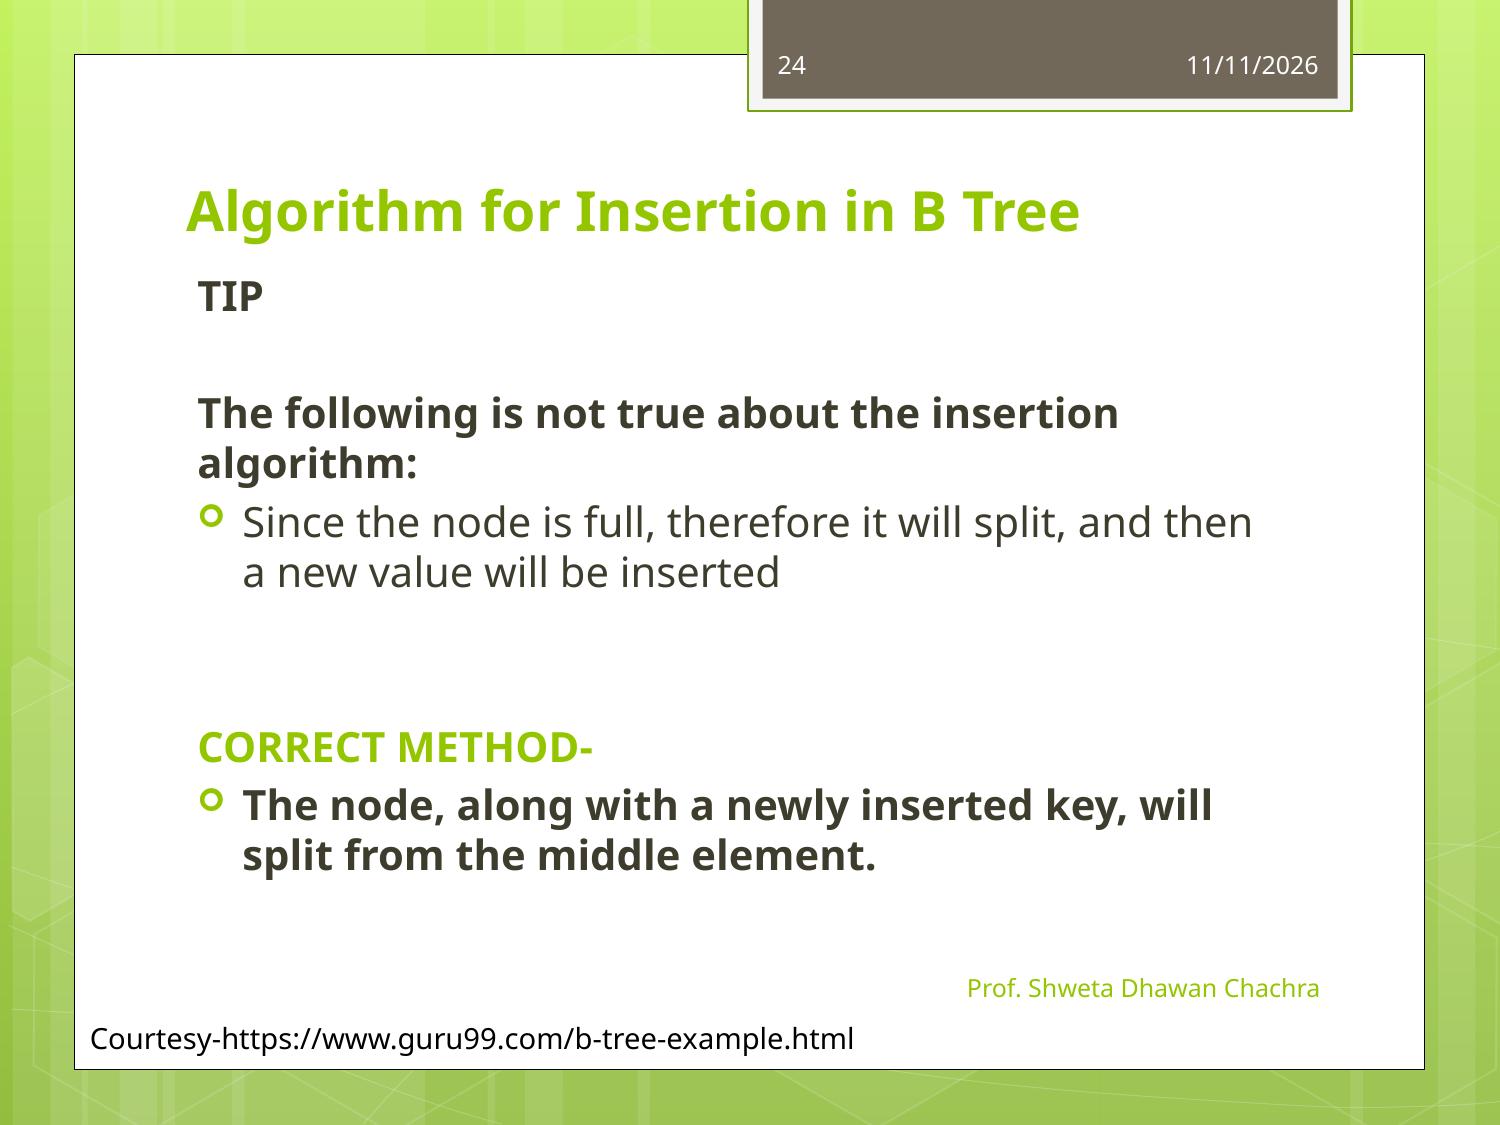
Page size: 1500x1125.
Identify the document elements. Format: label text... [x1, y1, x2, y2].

slide_number 24 [762, 36, 982, 97]
title Algorithm for Insertion in B Tree [171, 168, 1324, 250]
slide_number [983, 36, 1334, 97]
text_box Courtesy-https://www.guru99.com/b-tree-example.html [75, 1012, 1163, 1063]
footer Prof. Shweta Dhawan Chachra [761, 960, 1336, 1020]
list TIP The following is not true about the insertion algorithm: Since the node is full, therefore it will split, and then a new value will be inserted CORRECT METHOD- The node, along with a newly inserted key, will split from the middle element. [171, 262, 1283, 957]
